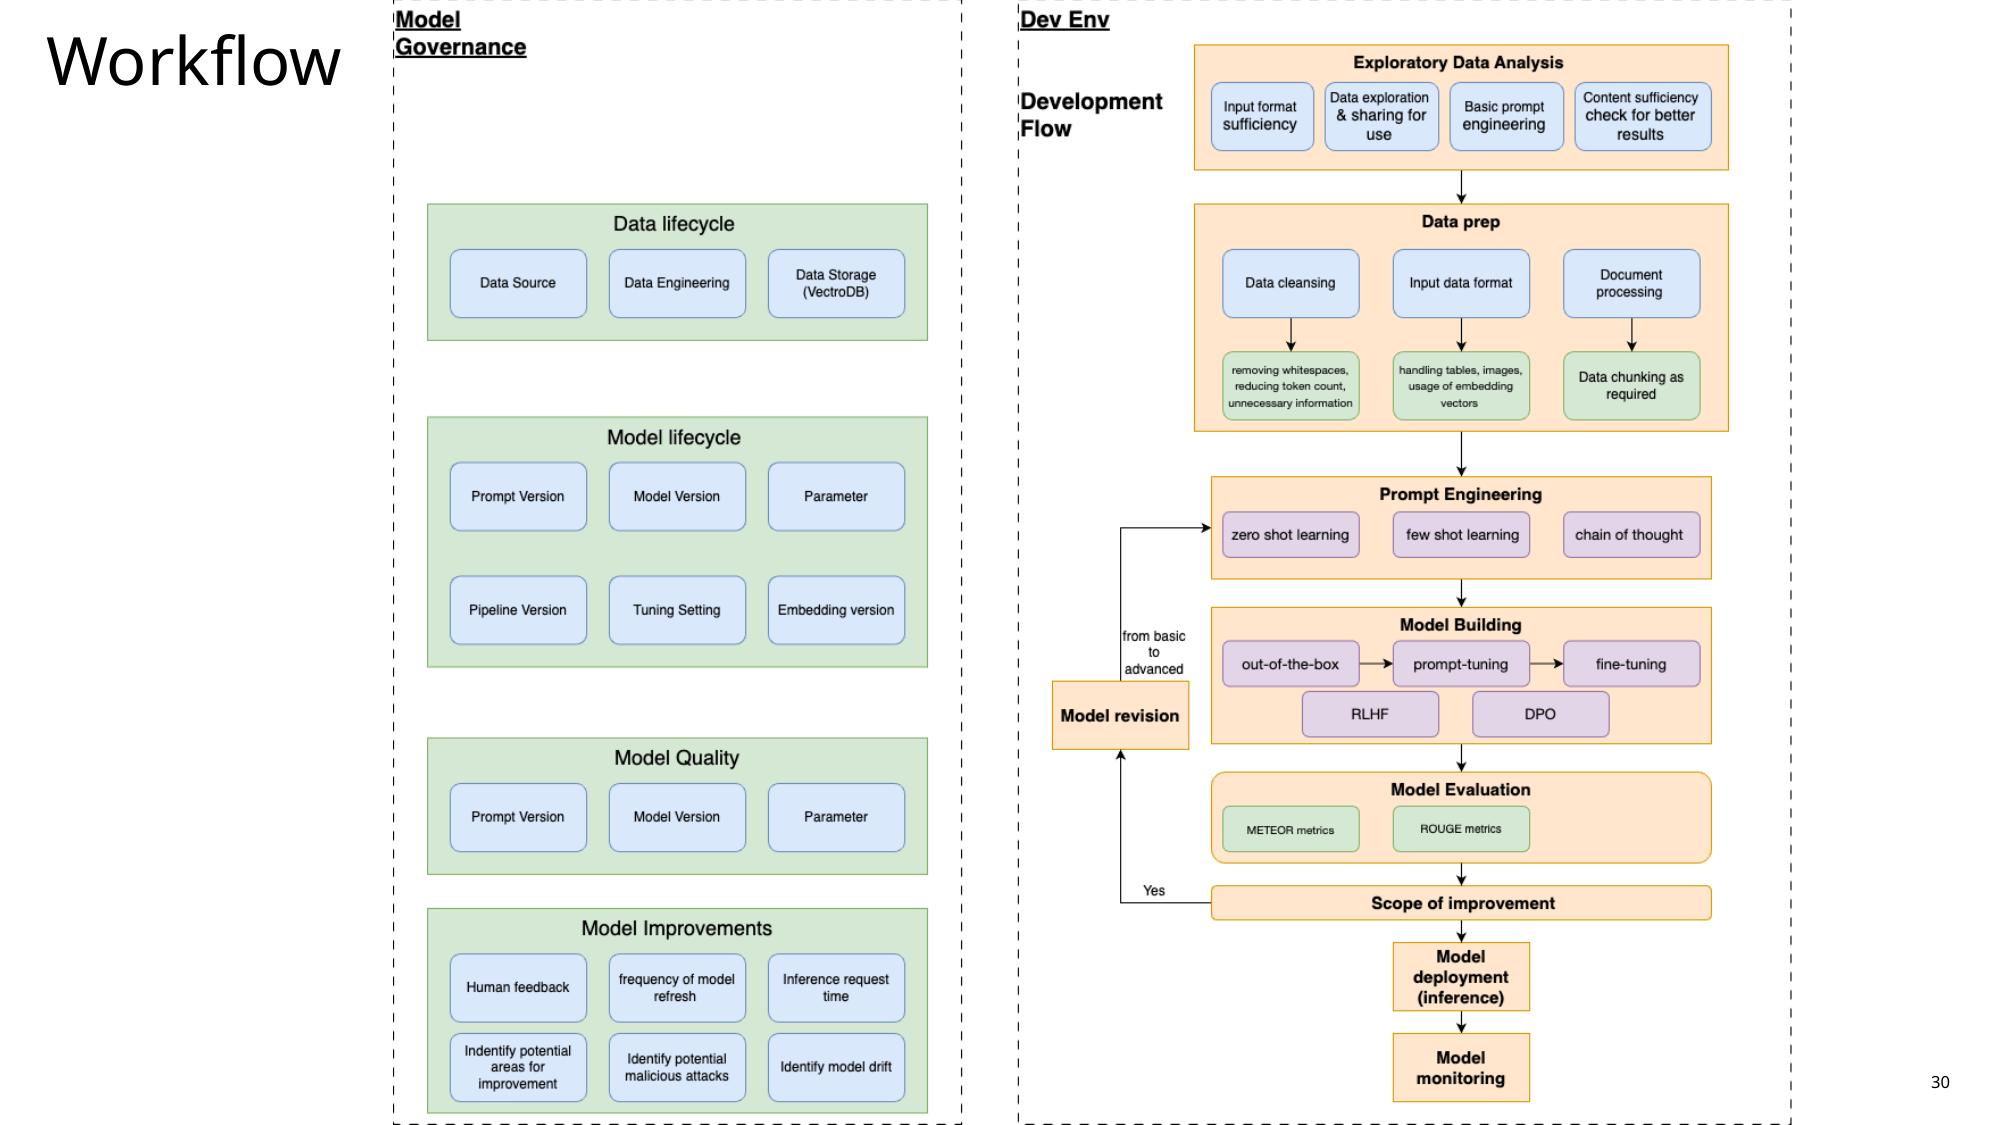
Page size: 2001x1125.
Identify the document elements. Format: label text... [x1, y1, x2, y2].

slide_number 30 [1813, 1072, 1951, 1095]
title Workflow [45, 27, 392, 204]
picture [392, 0, 1813, 1125]
